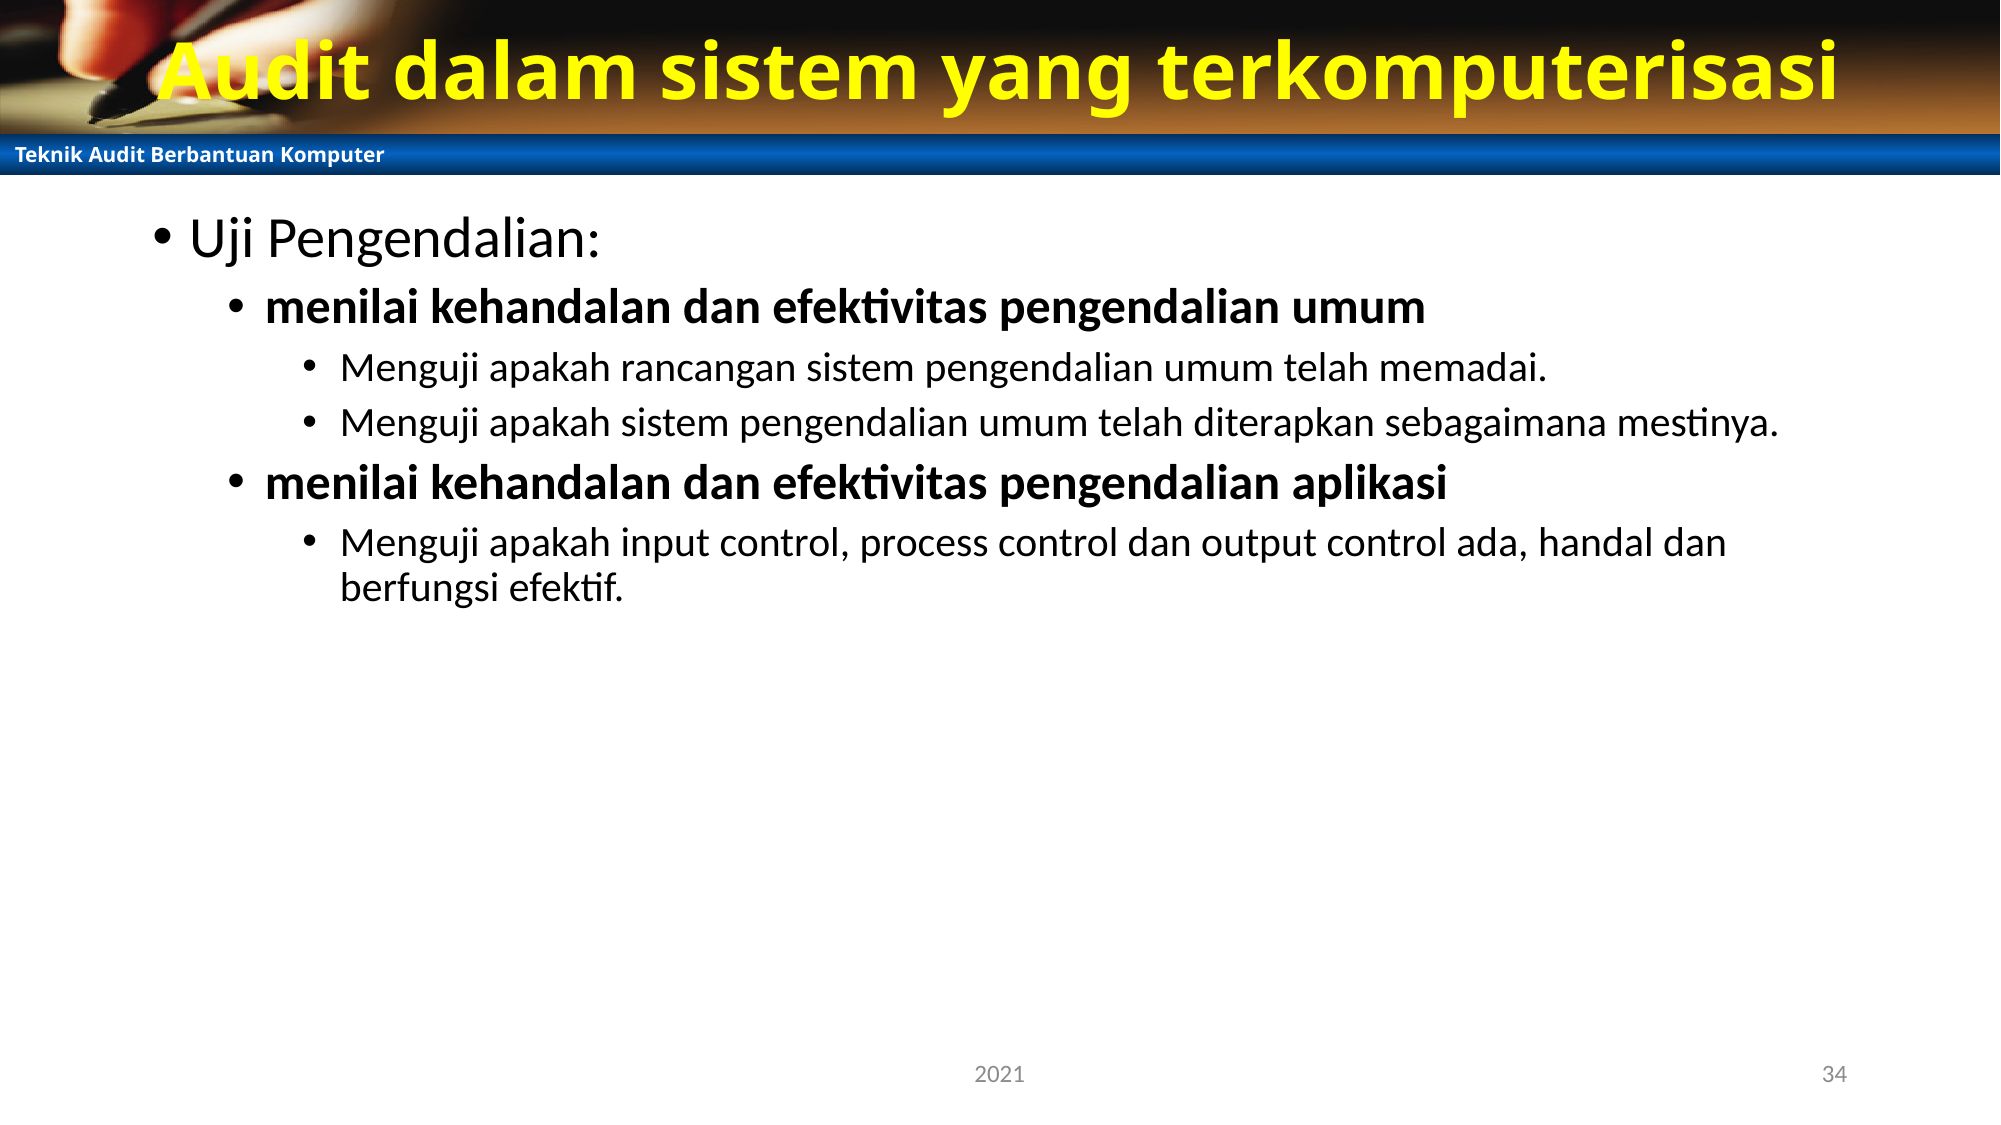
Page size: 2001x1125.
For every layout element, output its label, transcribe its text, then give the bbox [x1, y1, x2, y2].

picture [0, 0, 2000, 134]
list Uji Pengendalian: menilai kehandalan dan efektivitas pengendalian umum Menguji apakah rancangan sistem pengendalian umum telah memadai. Menguji apakah sistem pengendalian umum telah diterapkan sebagaimana mestinya. menilai kehandalan dan efektivitas pengendalian aplikasi Menguji apakah input control, process control dan output control ada, handal dan berfungsi efektif. [137, 200, 1863, 1014]
slide_number 34 [1412, 1042, 1863, 1103]
title Audit dalam sistem yang terkomputerisasi [137, 23, 1863, 126]
footer 2021 [662, 1042, 1338, 1103]
